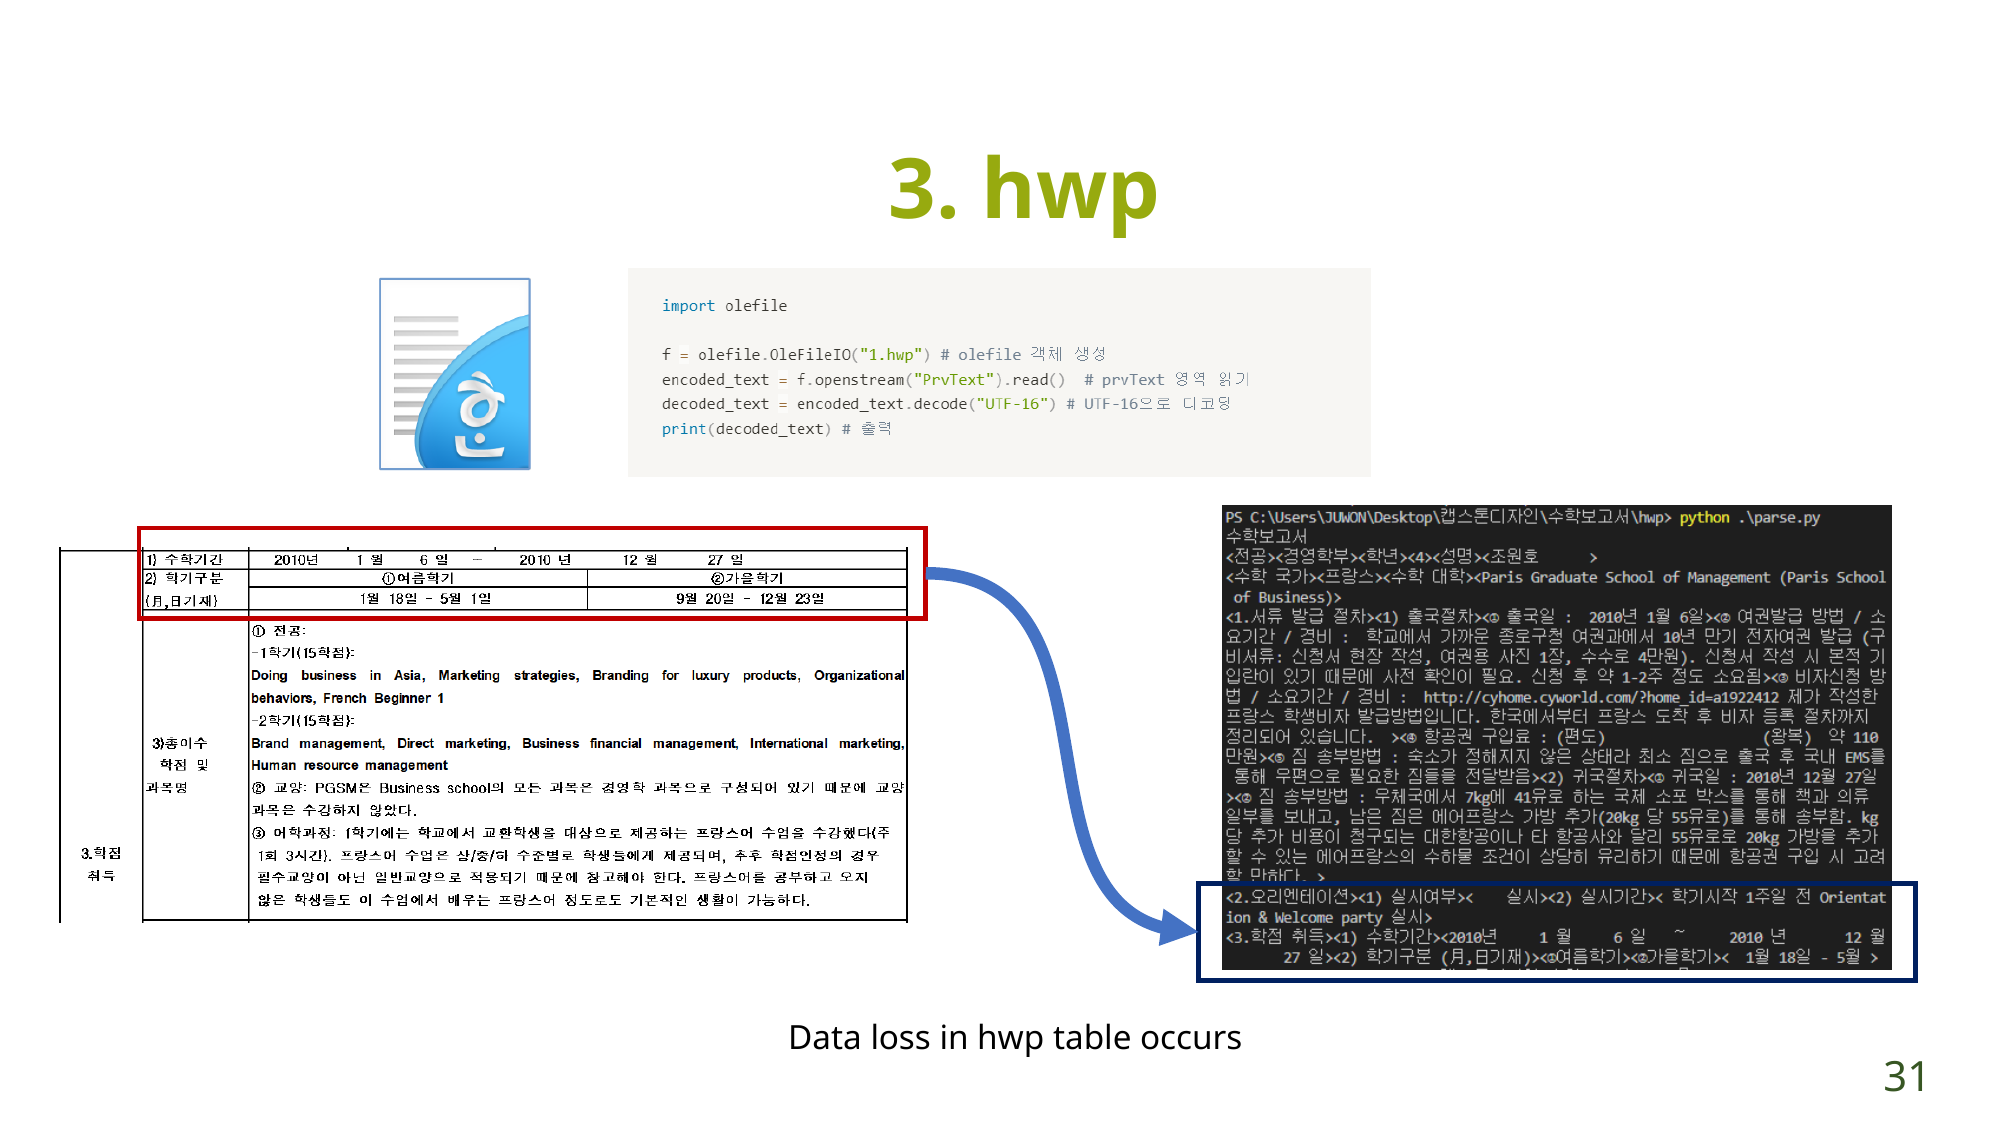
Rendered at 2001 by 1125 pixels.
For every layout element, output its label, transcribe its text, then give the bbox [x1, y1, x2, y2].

text_box [138, 527, 927, 620]
text_box Data loss in hwp table occurs [773, 1008, 1276, 1064]
text_box [1197, 882, 1917, 982]
picture [628, 268, 1371, 477]
text_box 31 [1868, 1042, 1982, 1103]
picture [356, 268, 577, 495]
picture [50, 547, 914, 923]
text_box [925, 573, 1199, 932]
text_box 3. hwp [24, 147, 2000, 235]
picture [1222, 505, 1892, 971]
